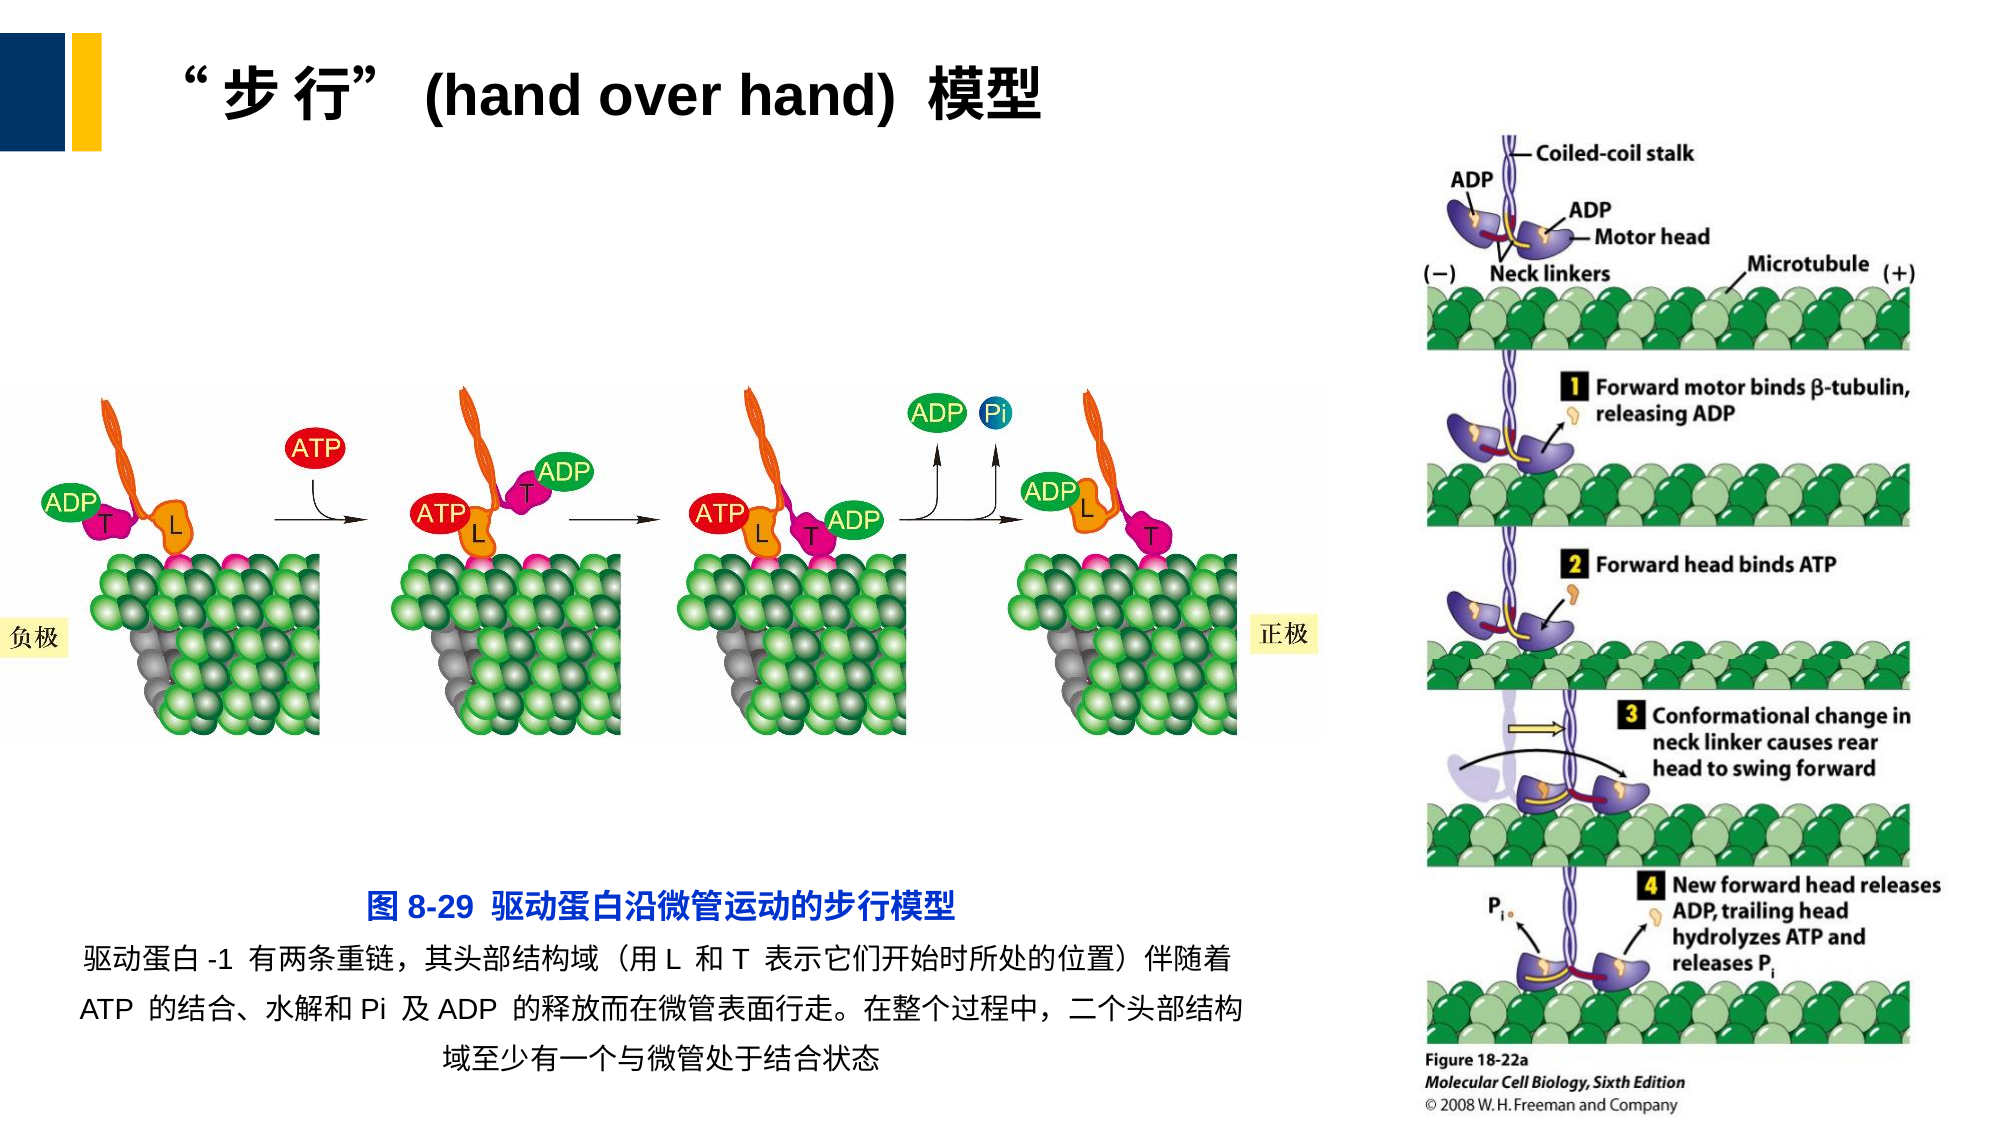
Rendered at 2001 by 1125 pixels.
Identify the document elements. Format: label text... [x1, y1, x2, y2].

picture [0, 385, 1324, 740]
text_box 图8-29 驱动蛋白沿微管运动的步行模型 驱动蛋白-1 有两条重链，其头部结构域（用L 和T 表示它们开始时所处的位置）伴随着ATP 的结合、水解和Pi 及ADP 的释放而在微管表面行走。在整个过程中，二个头部结构域至少有一个与微管处于结合状态 [59, 867, 1265, 1083]
picture [1418, 126, 1950, 1118]
title “步 行”(hand over hand) 模型 [135, 33, 1950, 152]
